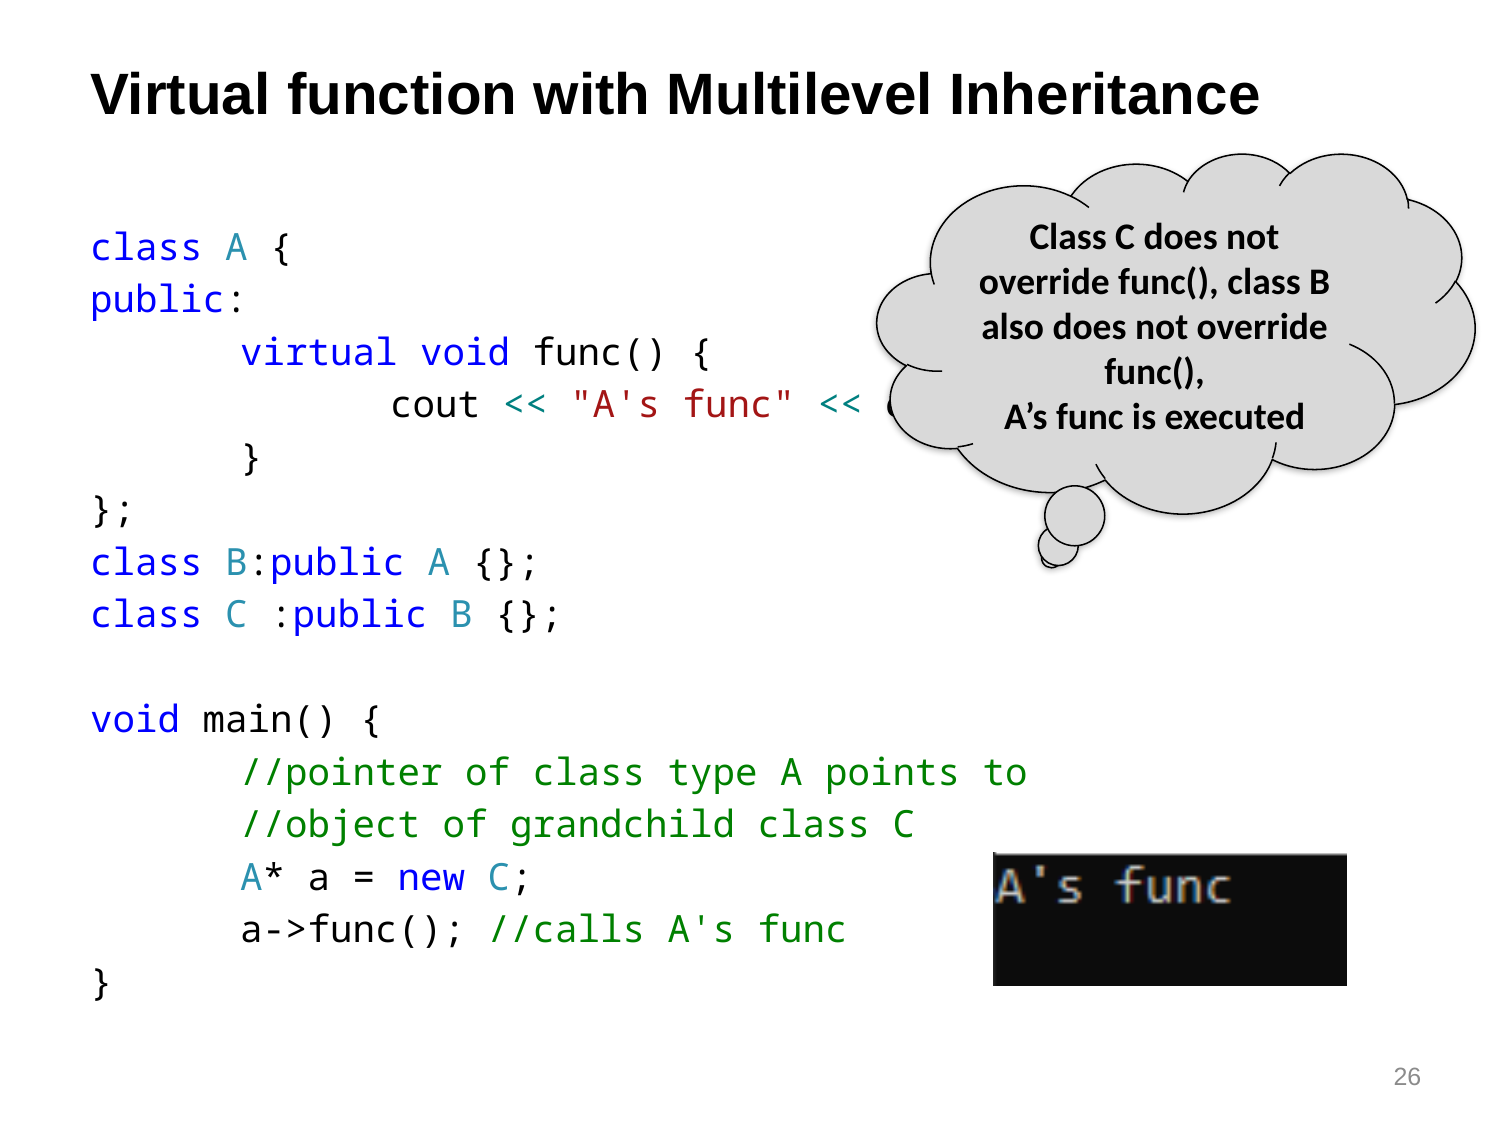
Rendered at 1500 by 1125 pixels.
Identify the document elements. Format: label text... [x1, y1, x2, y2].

picture [993, 851, 1348, 987]
title Virtual function with Multilevel Inheritance [75, 23, 1425, 160]
slide_number 26 [1316, 1053, 1437, 1106]
text_box Class C does not override func(), class B also does not override func(), A’s func is executed [875, 153, 1476, 569]
list class A { public: virtual void func() { cout << "A's func" << endl; } }; class B:public A {}; class C :public B {}; void main() { //pointer of class type A points to //object of grandchild class C A* a = new C; a->func(); //calls A's func } [75, 214, 1437, 1053]
